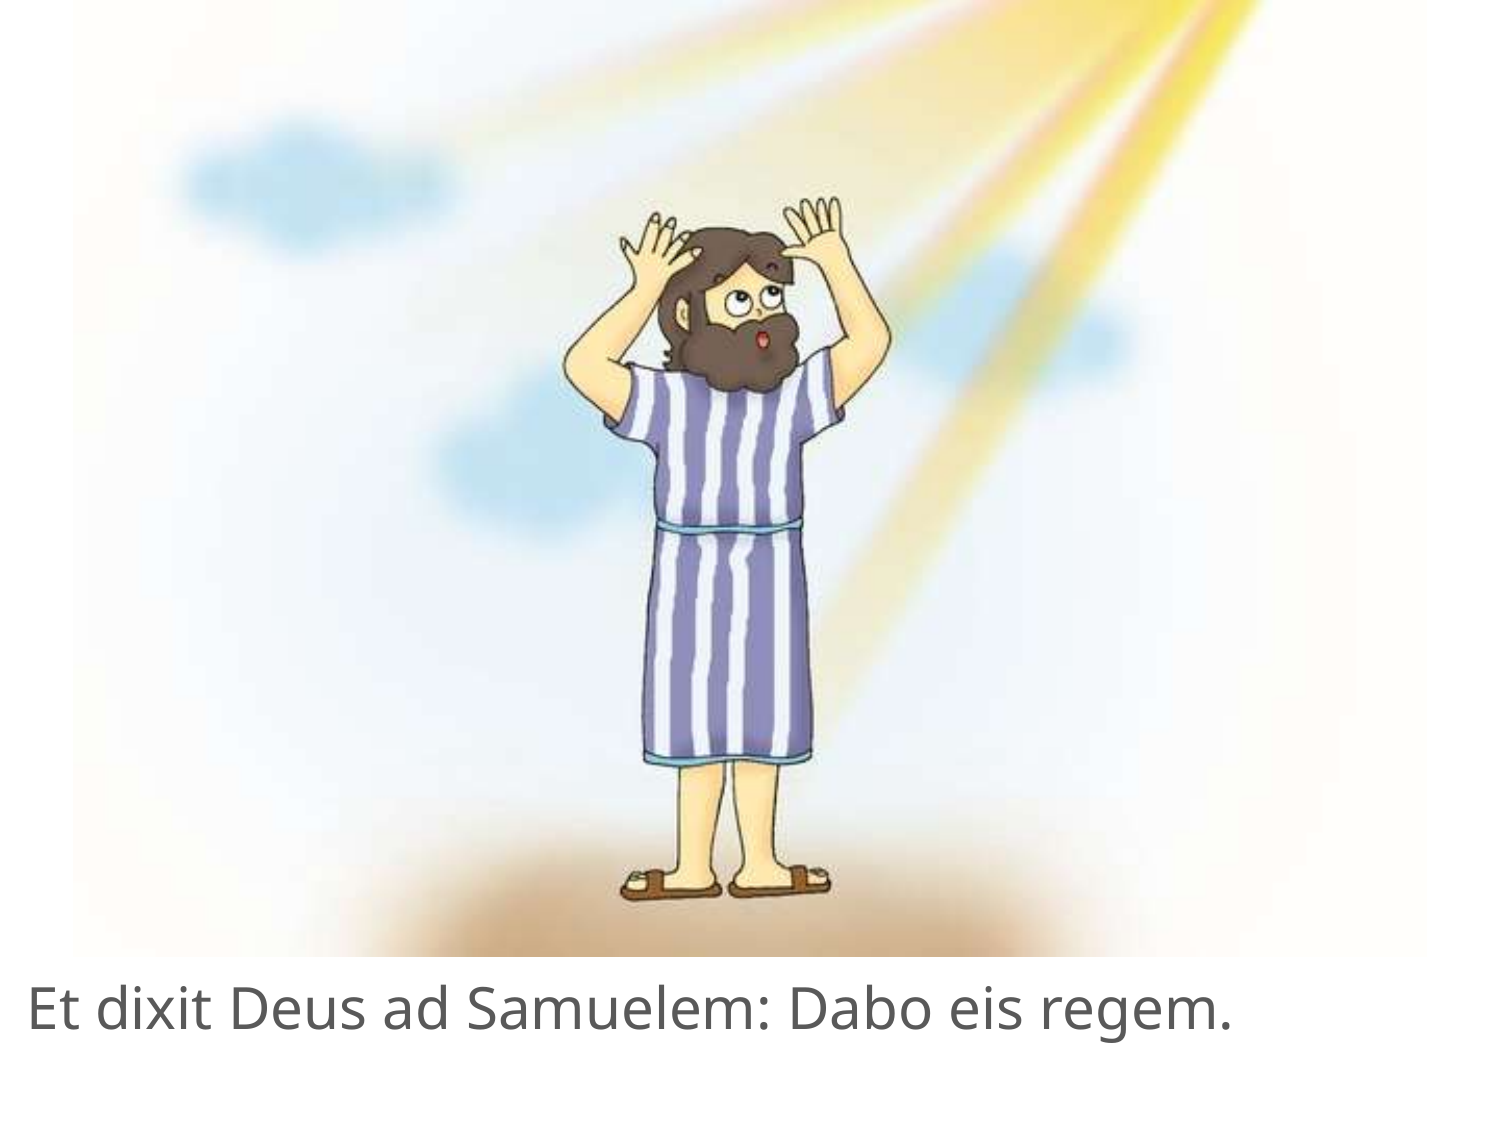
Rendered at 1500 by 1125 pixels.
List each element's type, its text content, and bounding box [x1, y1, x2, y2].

picture [72, 0, 1427, 957]
text_box Et dixit Deus ad Samuelem: Dabo eis regem. [11, 964, 1483, 1049]
